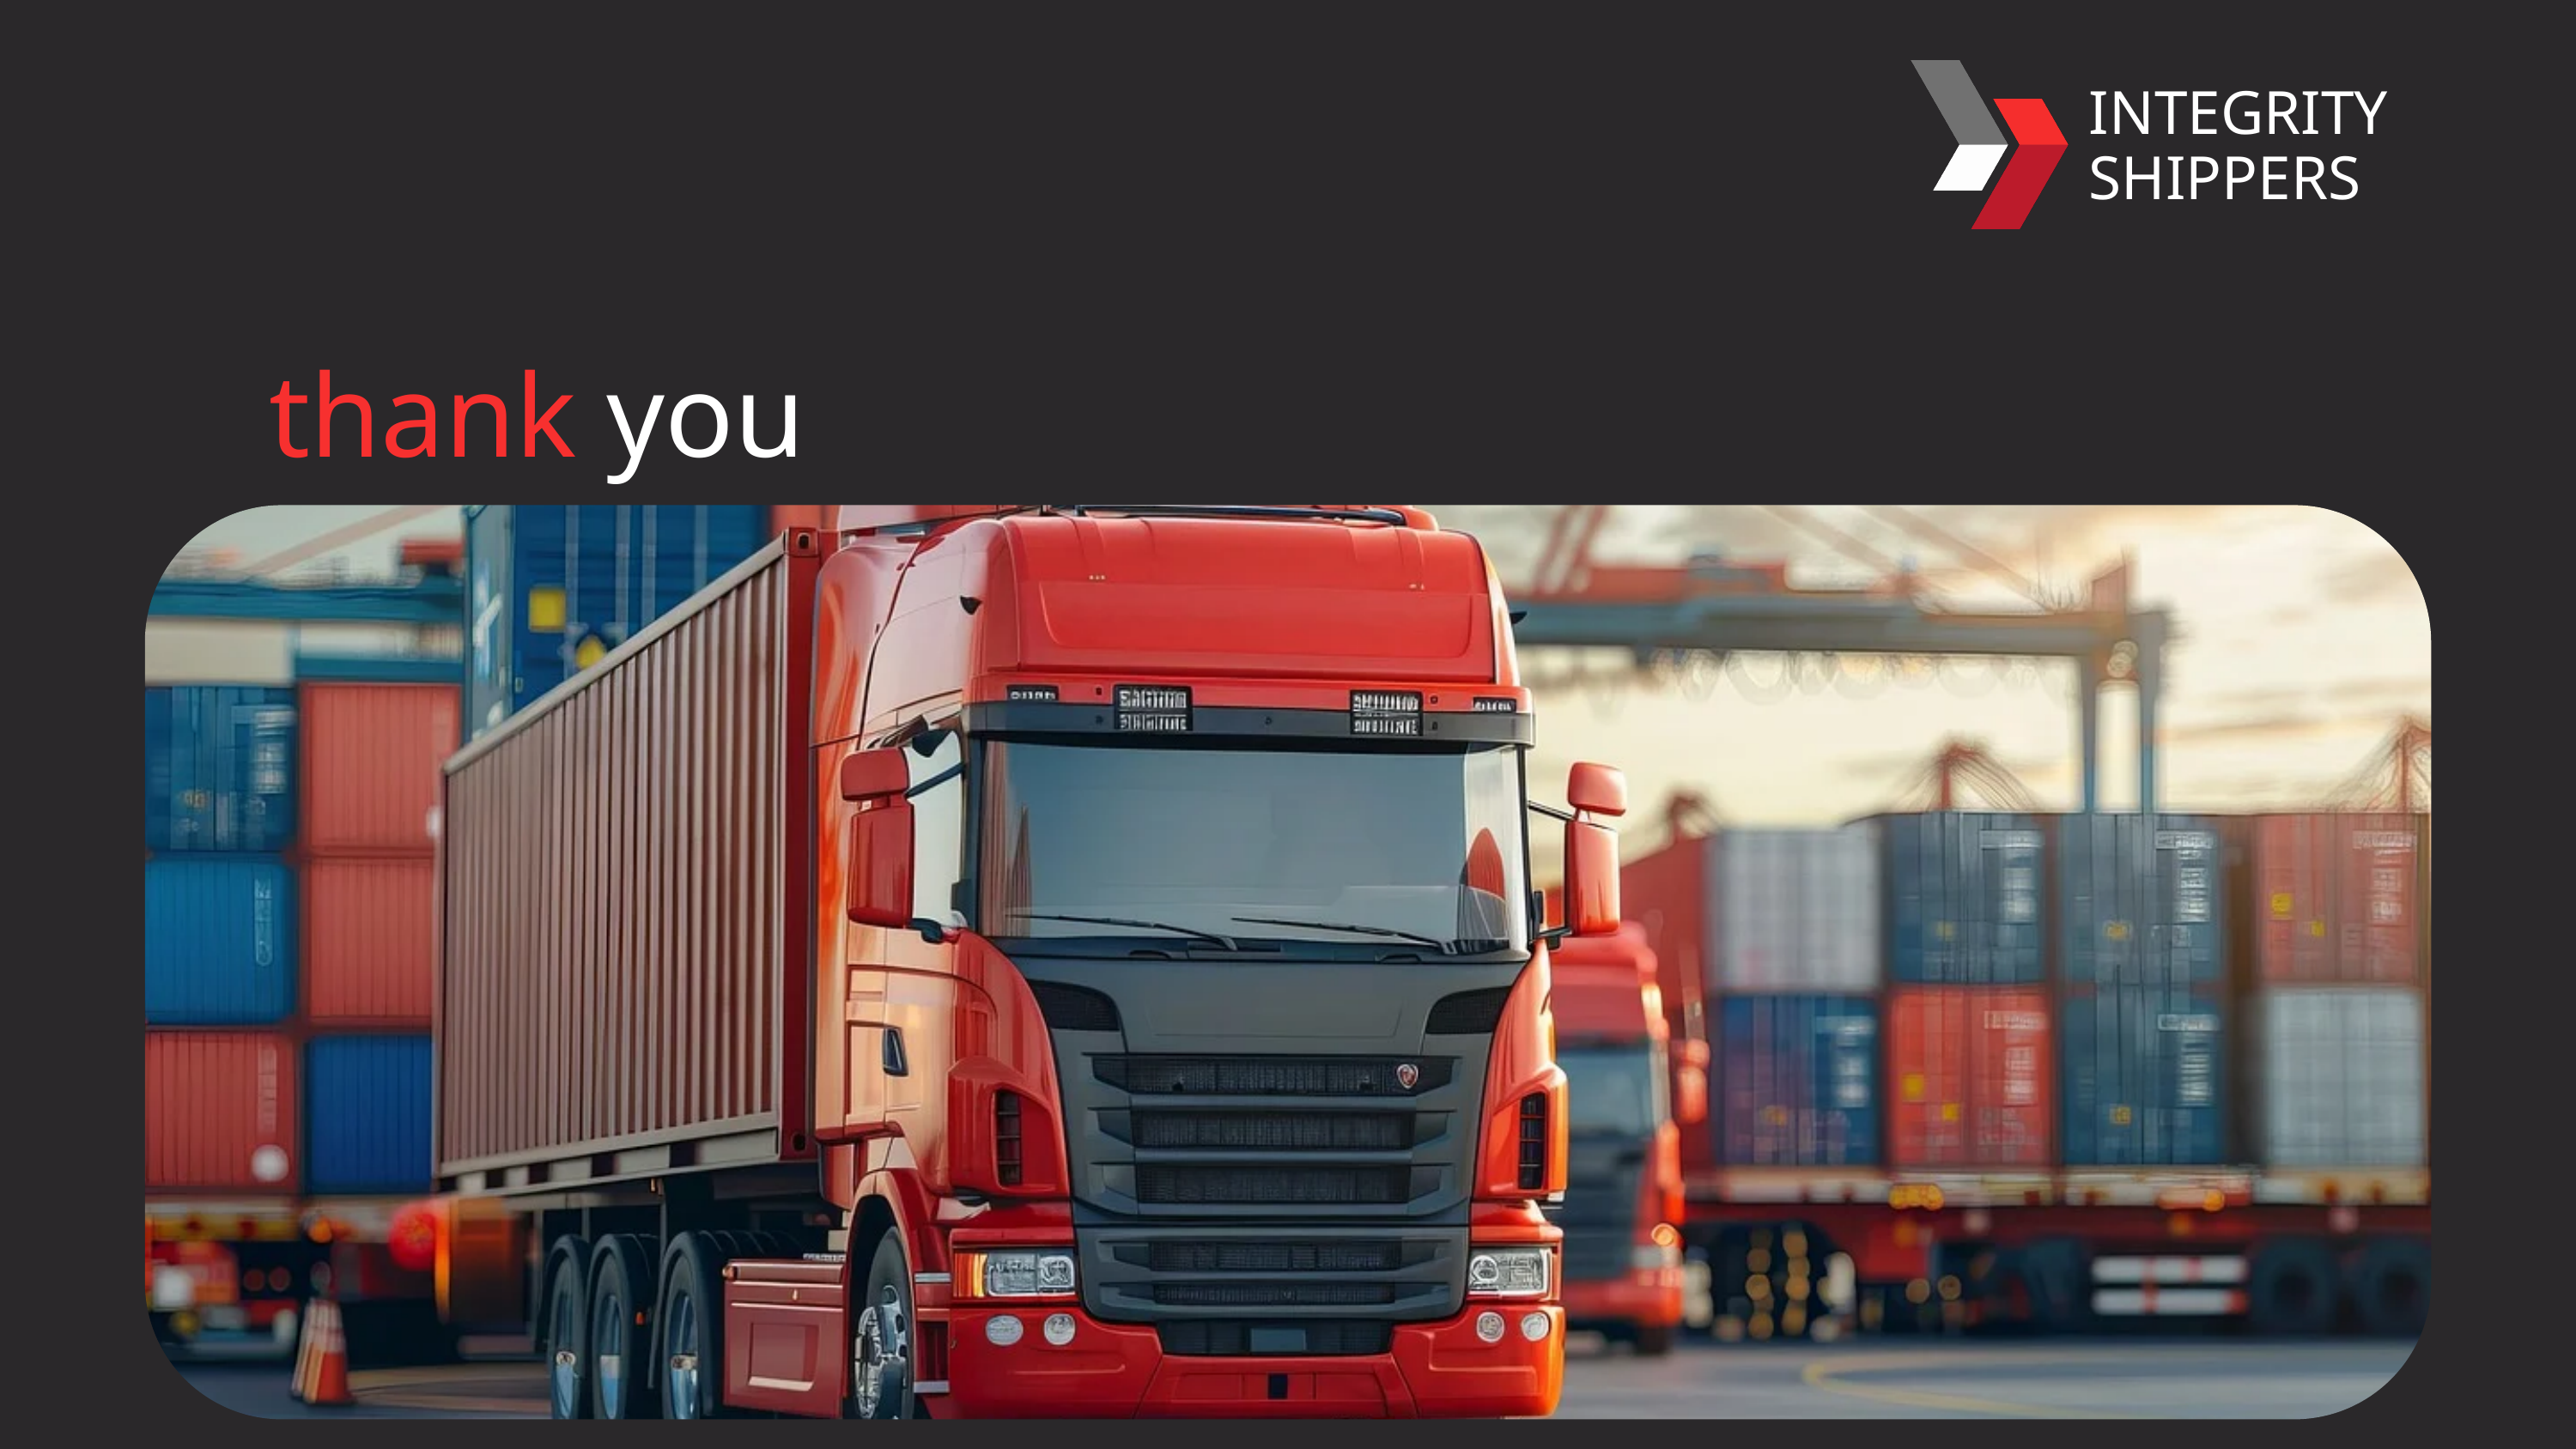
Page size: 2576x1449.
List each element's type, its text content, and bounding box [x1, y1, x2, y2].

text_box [1910, 60, 2545, 229]
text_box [144, 505, 2432, 1420]
text_box thank you [269, 354, 1288, 481]
